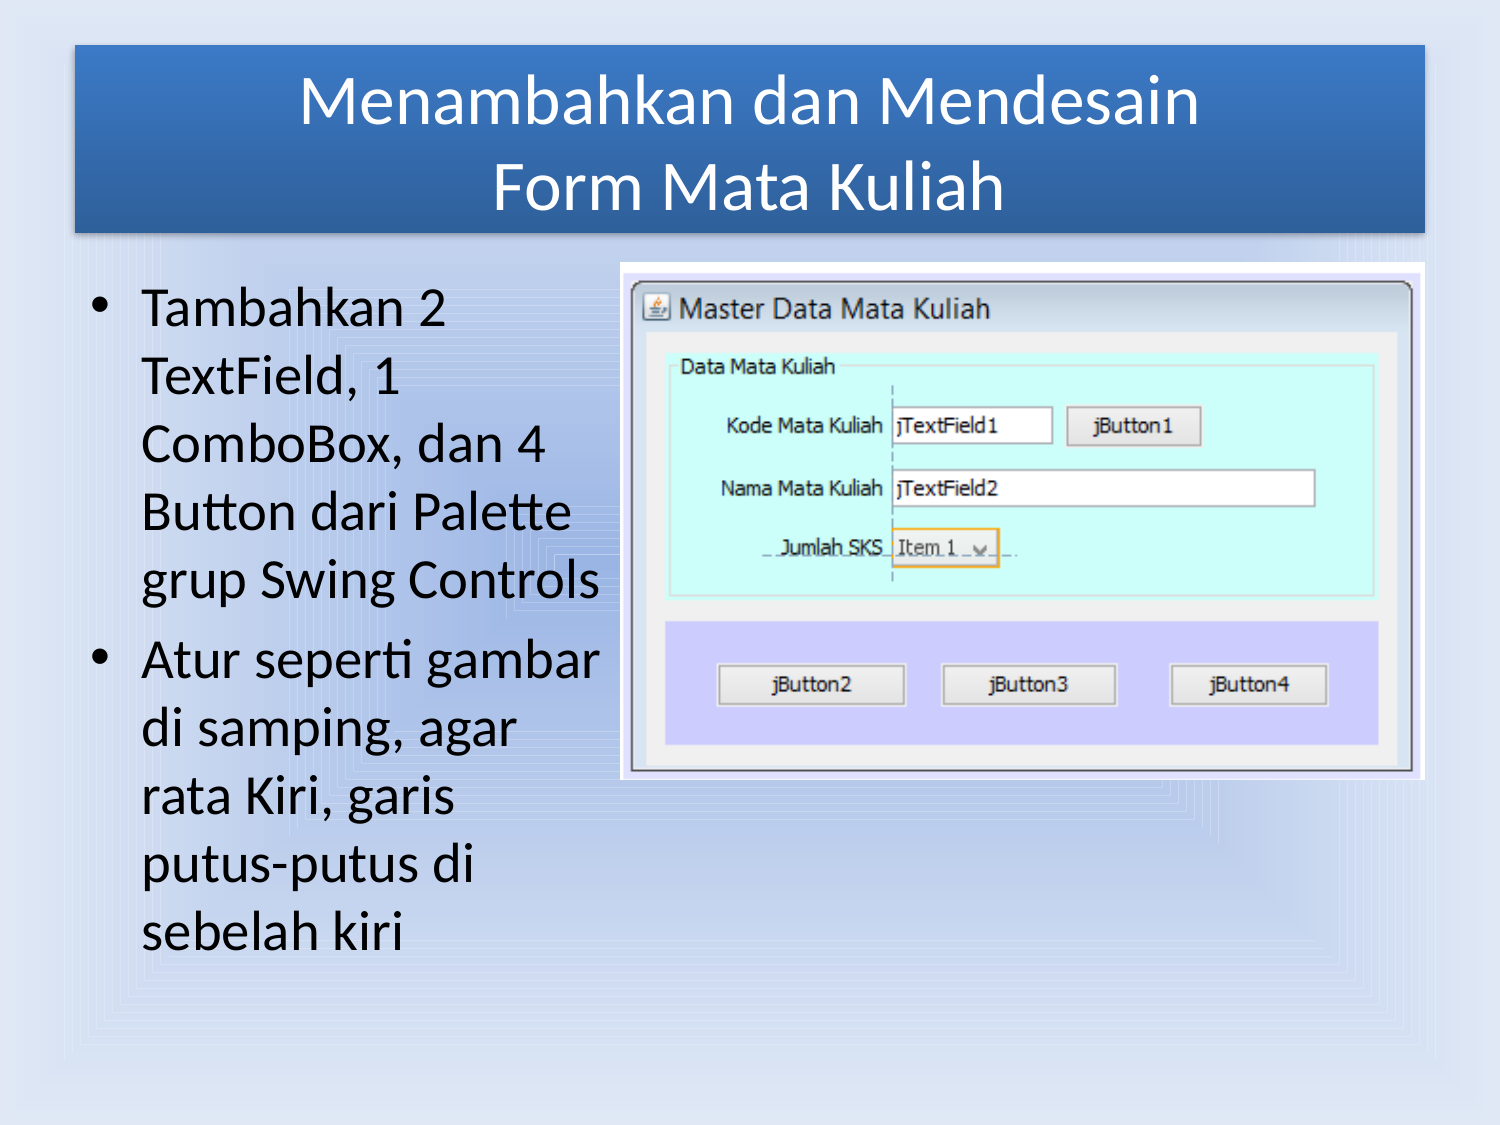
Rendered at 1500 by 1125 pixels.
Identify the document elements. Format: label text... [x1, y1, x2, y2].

picture [619, 262, 1426, 781]
title Menambahkan dan Mendesain Form Mata Kuliah [75, 45, 1425, 233]
list Tambahkan 2 TextField, 1 ComboBox, dan 4 Button dari Palette grup Swing Controls Atur seperti gambar di samping, agar rata Kiri, garis putus-putus di sebelah kiri [75, 262, 621, 1047]
